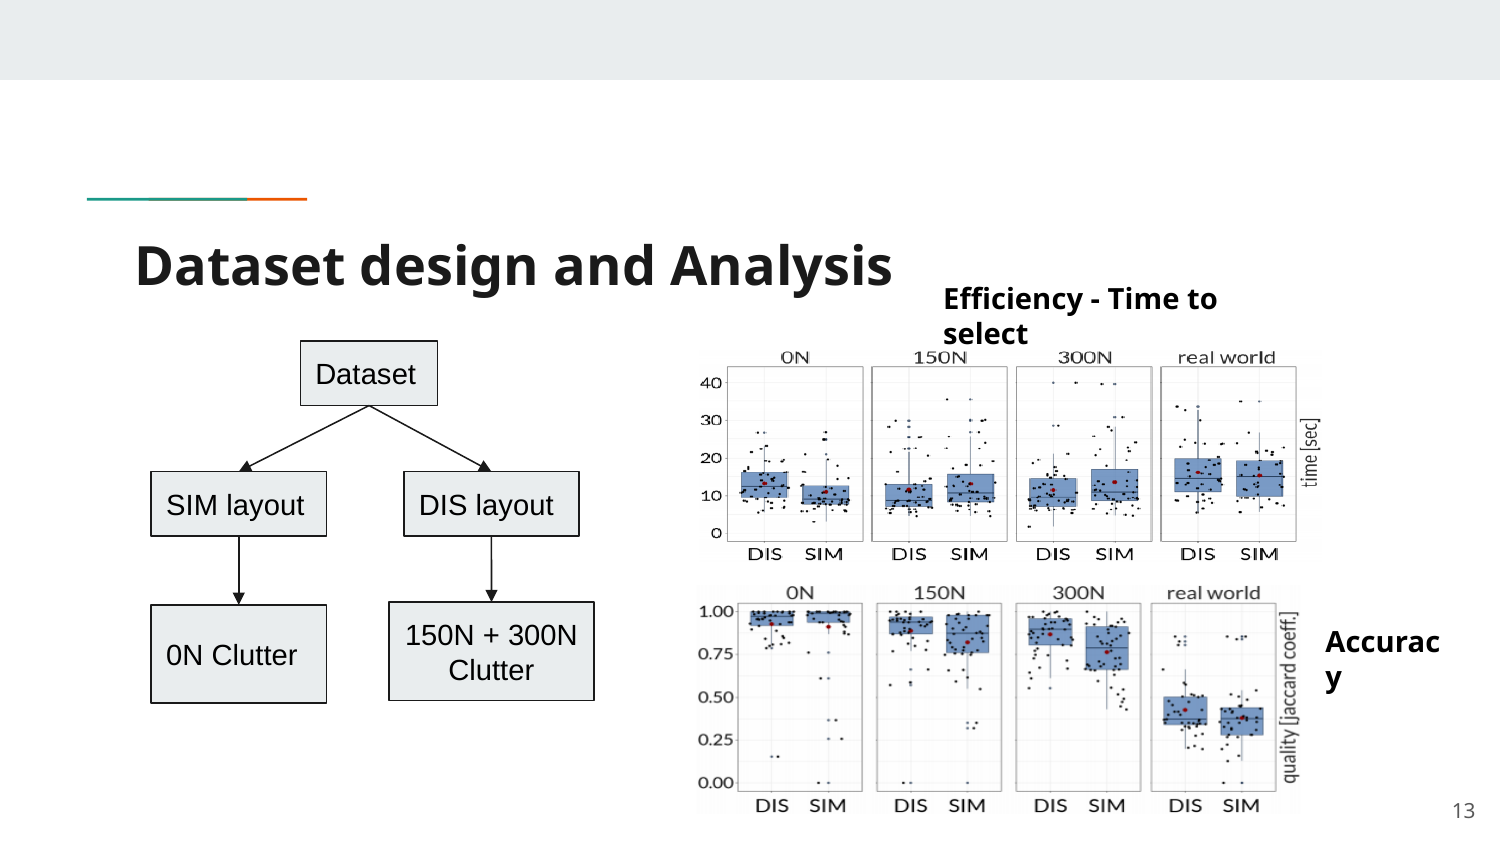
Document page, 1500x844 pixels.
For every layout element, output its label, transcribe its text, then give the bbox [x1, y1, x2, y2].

text_box Accuracy [1310, 608, 1465, 673]
text_box SIM layout [151, 471, 327, 537]
slide_number ‹#› [1400, 779, 1491, 844]
picture [688, 340, 1346, 572]
text_box 0N Clutter [151, 604, 327, 704]
text_box Efficiency - Time to select [928, 265, 1322, 322]
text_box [238, 405, 366, 472]
text_box DIS layout [403, 471, 579, 537]
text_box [368, 405, 492, 472]
title Dataset design and Analysis [119, 216, 1381, 305]
picture [691, 579, 1304, 818]
text_box Dataset [300, 341, 438, 403]
text_box 150N + 300N Clutter [389, 602, 594, 701]
